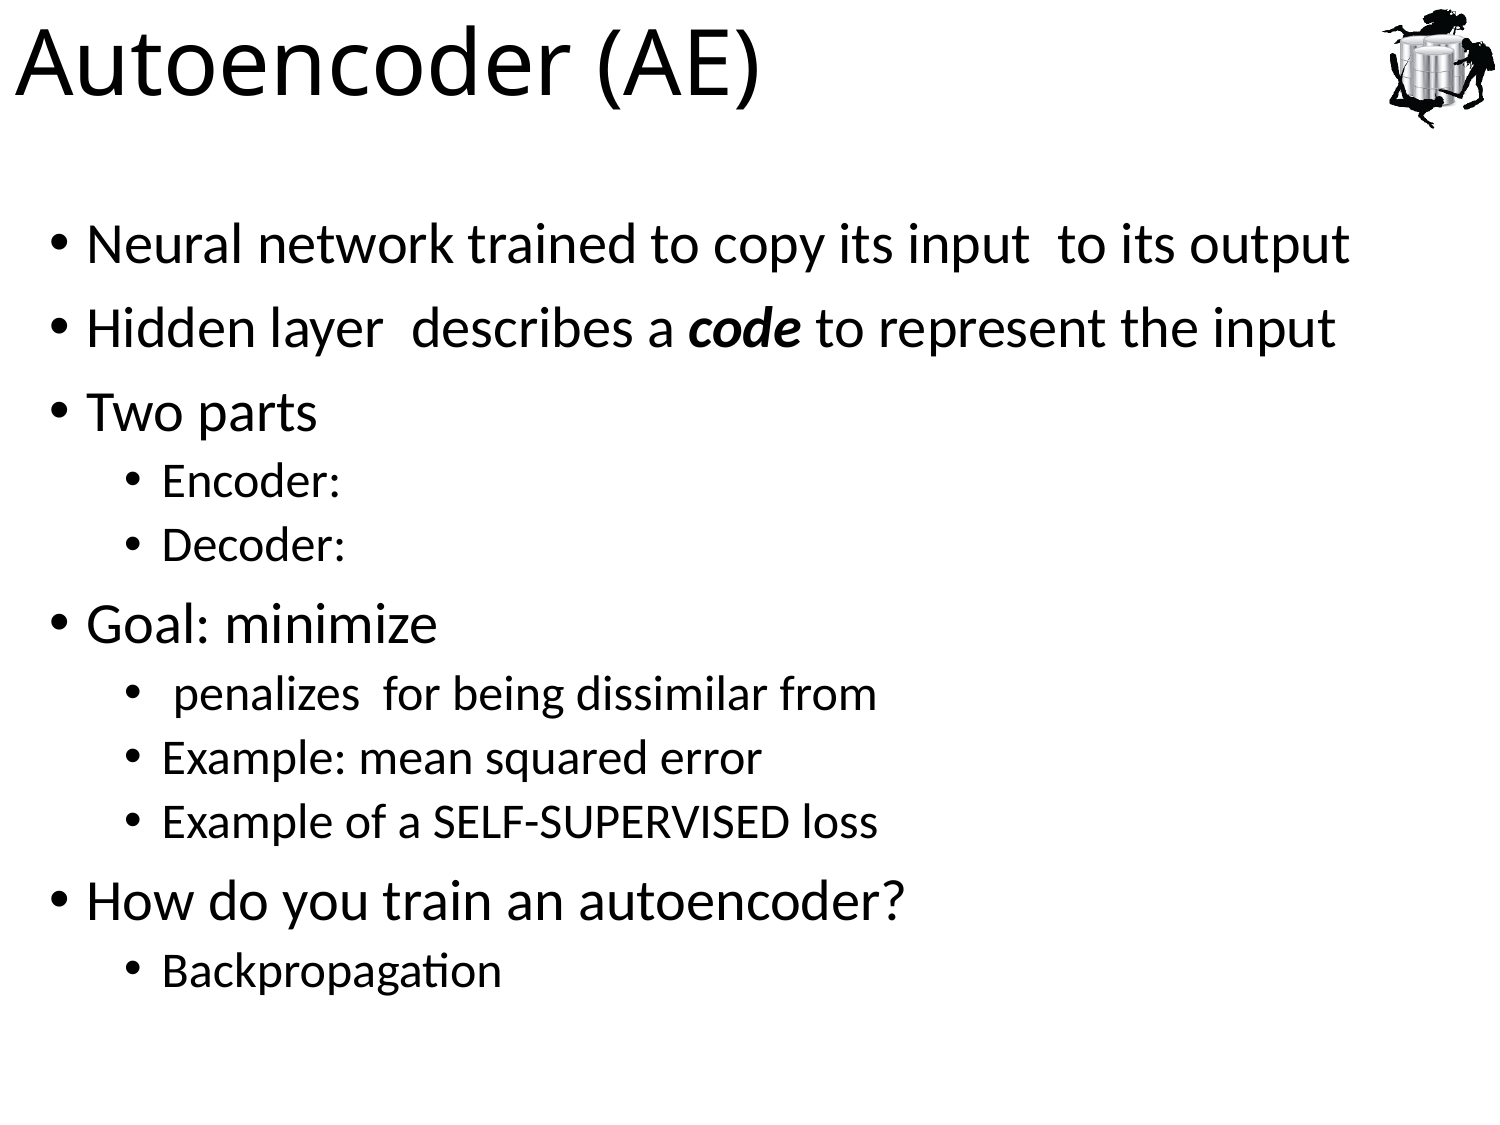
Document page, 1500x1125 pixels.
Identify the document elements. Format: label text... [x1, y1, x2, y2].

title Autoencoder (AE) [0, 0, 1377, 131]
picture [1377, 5, 1498, 131]
